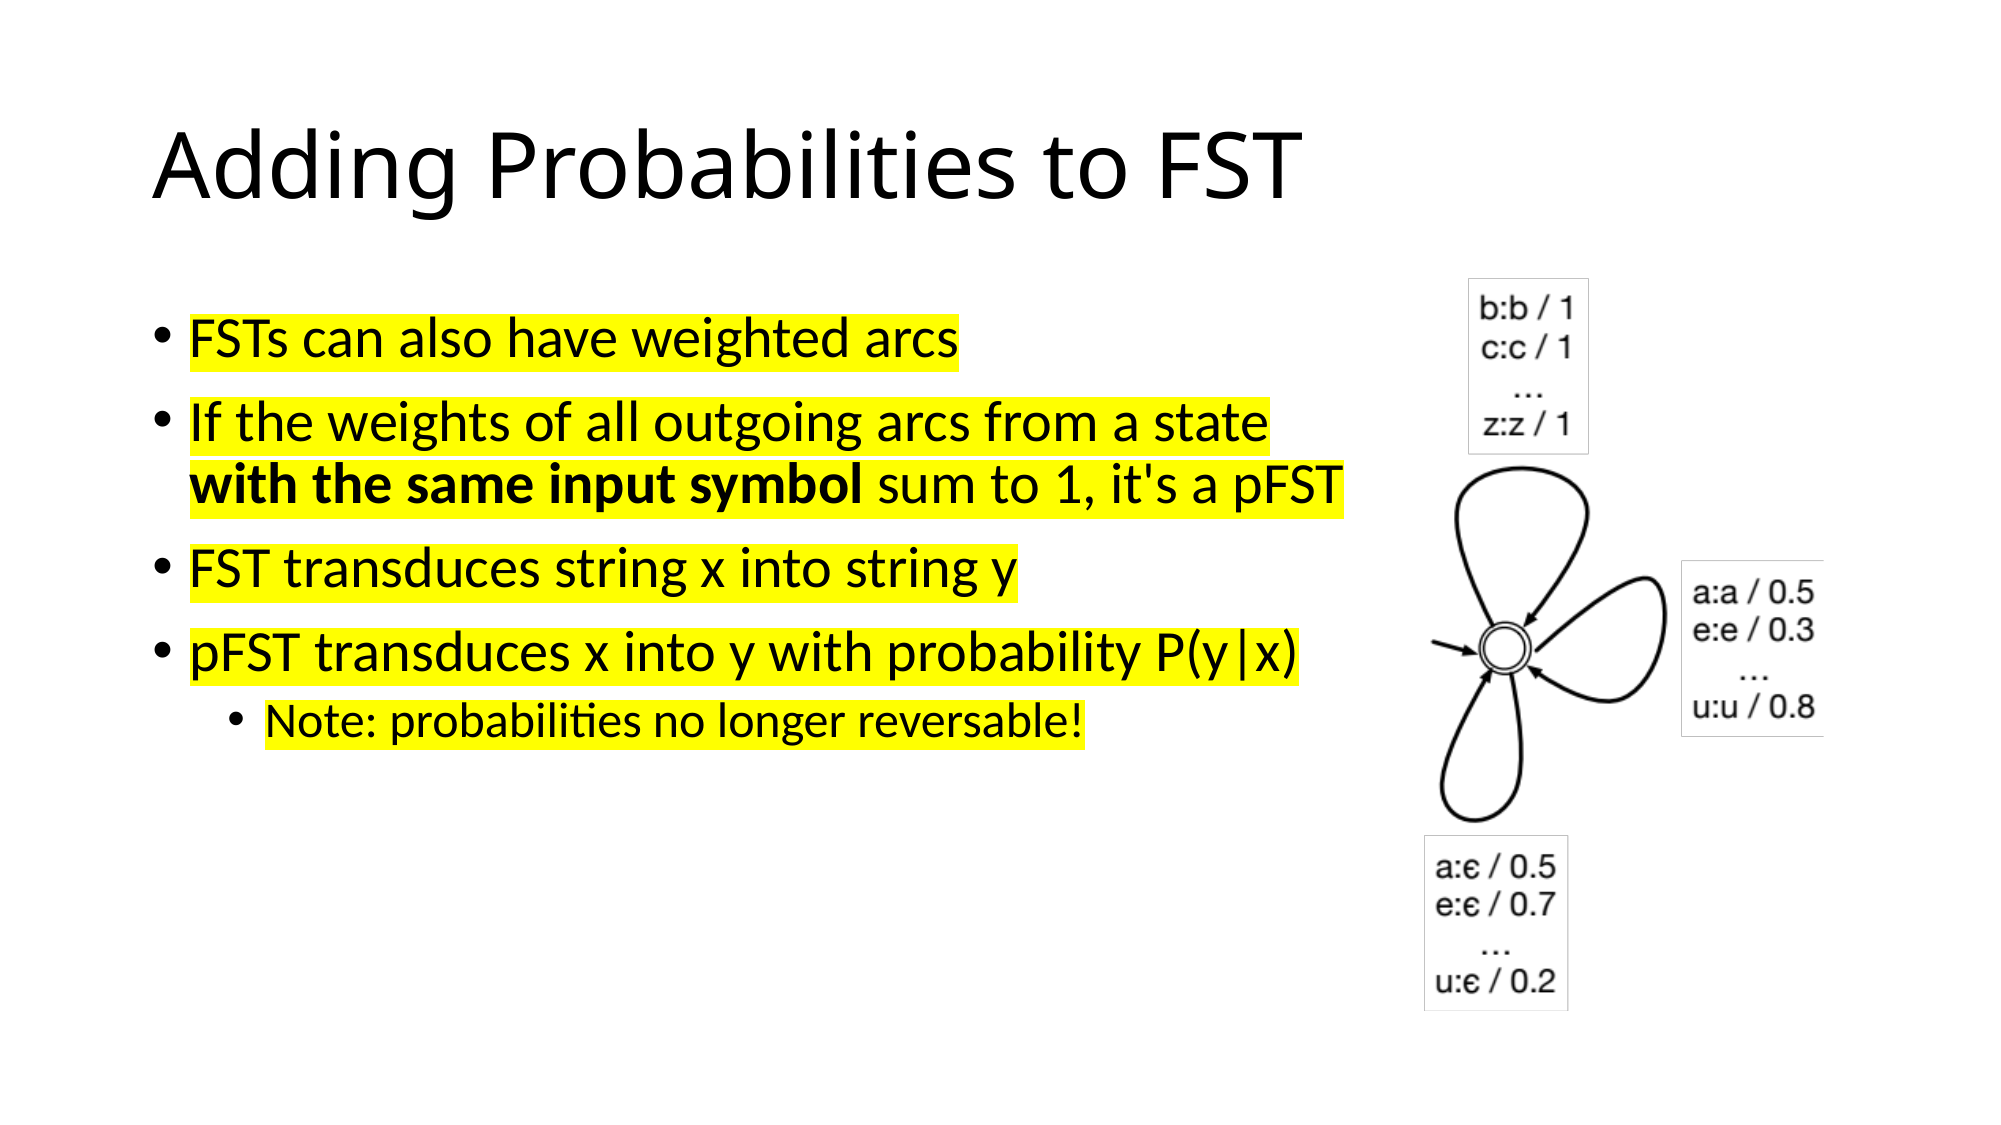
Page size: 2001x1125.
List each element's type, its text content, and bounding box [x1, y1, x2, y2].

title Adding Probabilities to FST [137, 59, 1863, 278]
picture [1423, 277, 1824, 1011]
list FSTs can also have weighted arcs If the weights of all outgoing arcs from a state with the same input symbol sum to 1, it's a pFST FST transduces string x into string y pFST transduces x into y with probability P(y|x) Note: probabilities no longer reversable! [137, 299, 1386, 1014]
